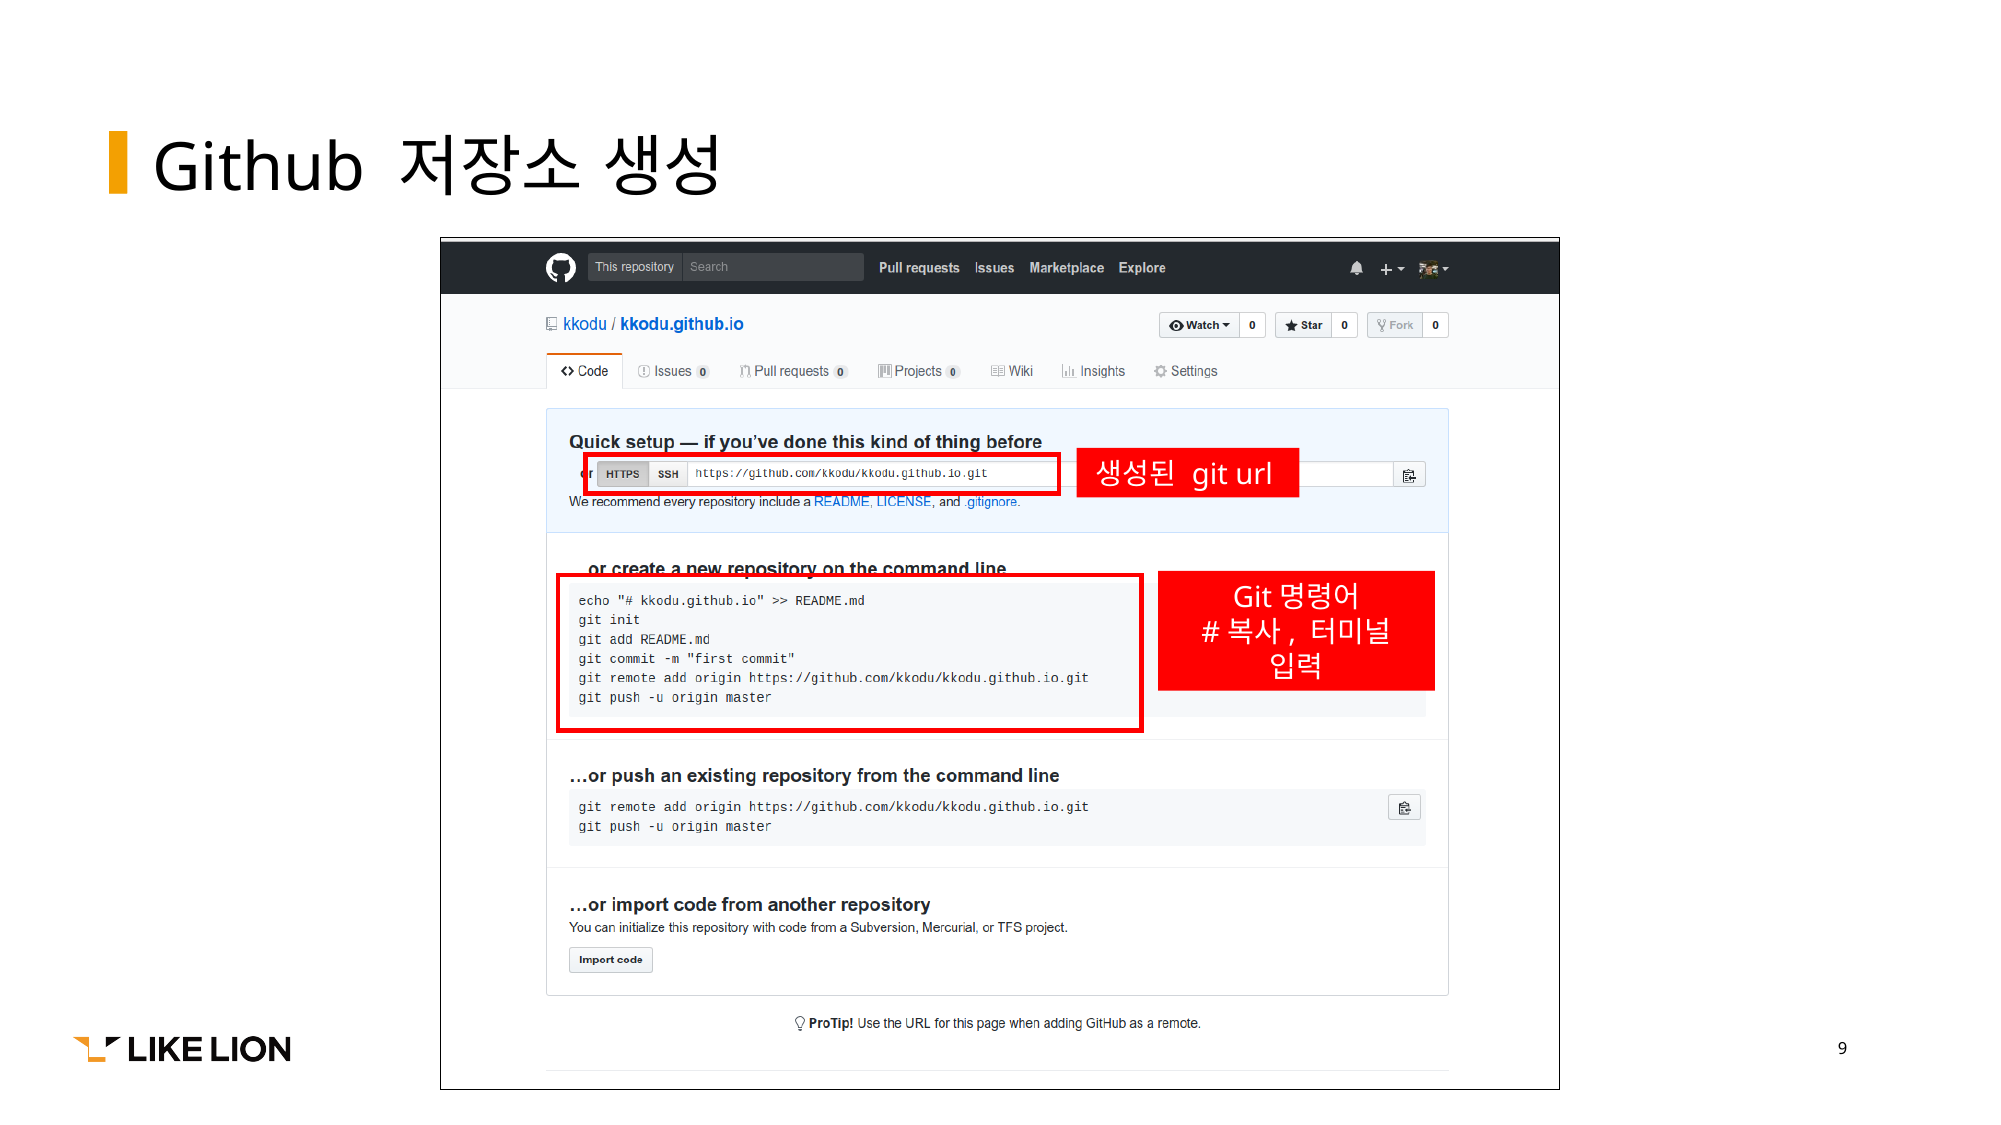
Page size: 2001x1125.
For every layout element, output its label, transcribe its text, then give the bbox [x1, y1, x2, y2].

picture [72, 1036, 291, 1064]
picture [440, 237, 1560, 1090]
slide_number 9 [1560, 1019, 1863, 1080]
title Github 저장소 생성 [137, 59, 1863, 278]
